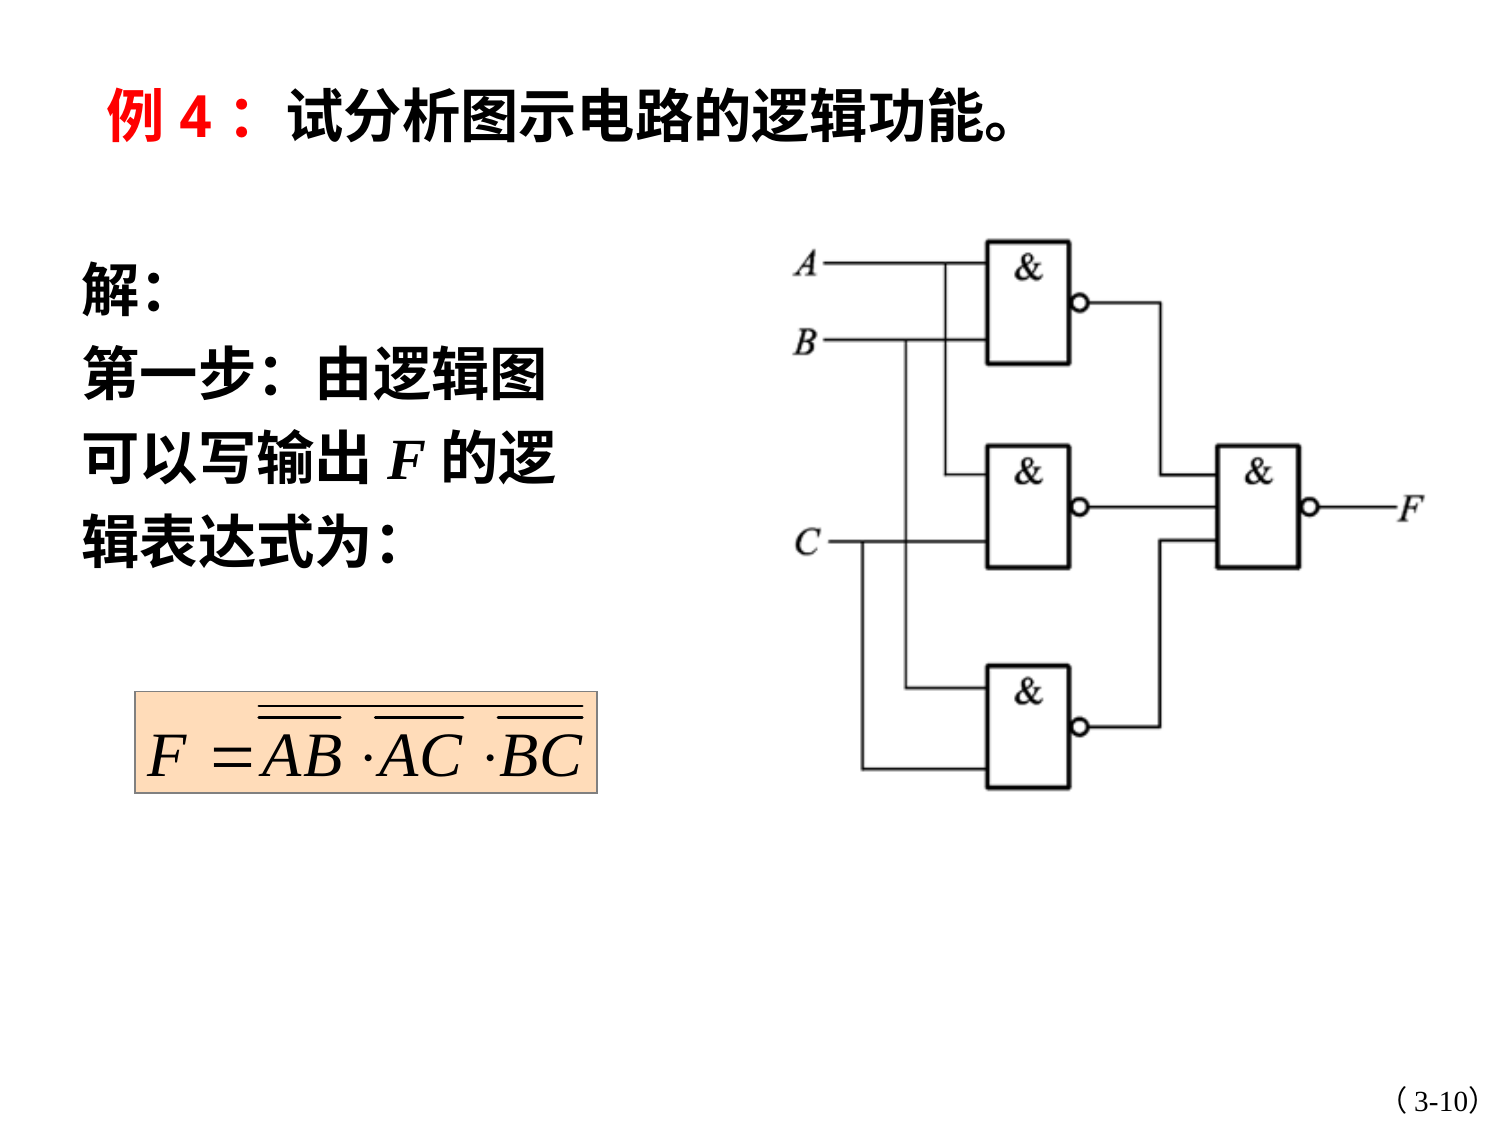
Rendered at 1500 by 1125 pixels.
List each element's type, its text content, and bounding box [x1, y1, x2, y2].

slide_number （3-10） [1200, 1074, 1500, 1125]
text_box 解： 第一步：由逻辑图可以写输出F的逻辑表达式为： [67, 231, 580, 583]
text_box 例4：试分析图示电路的逻辑功能。 [91, 57, 1142, 157]
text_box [135, 692, 597, 793]
picture [739, 210, 1452, 822]
